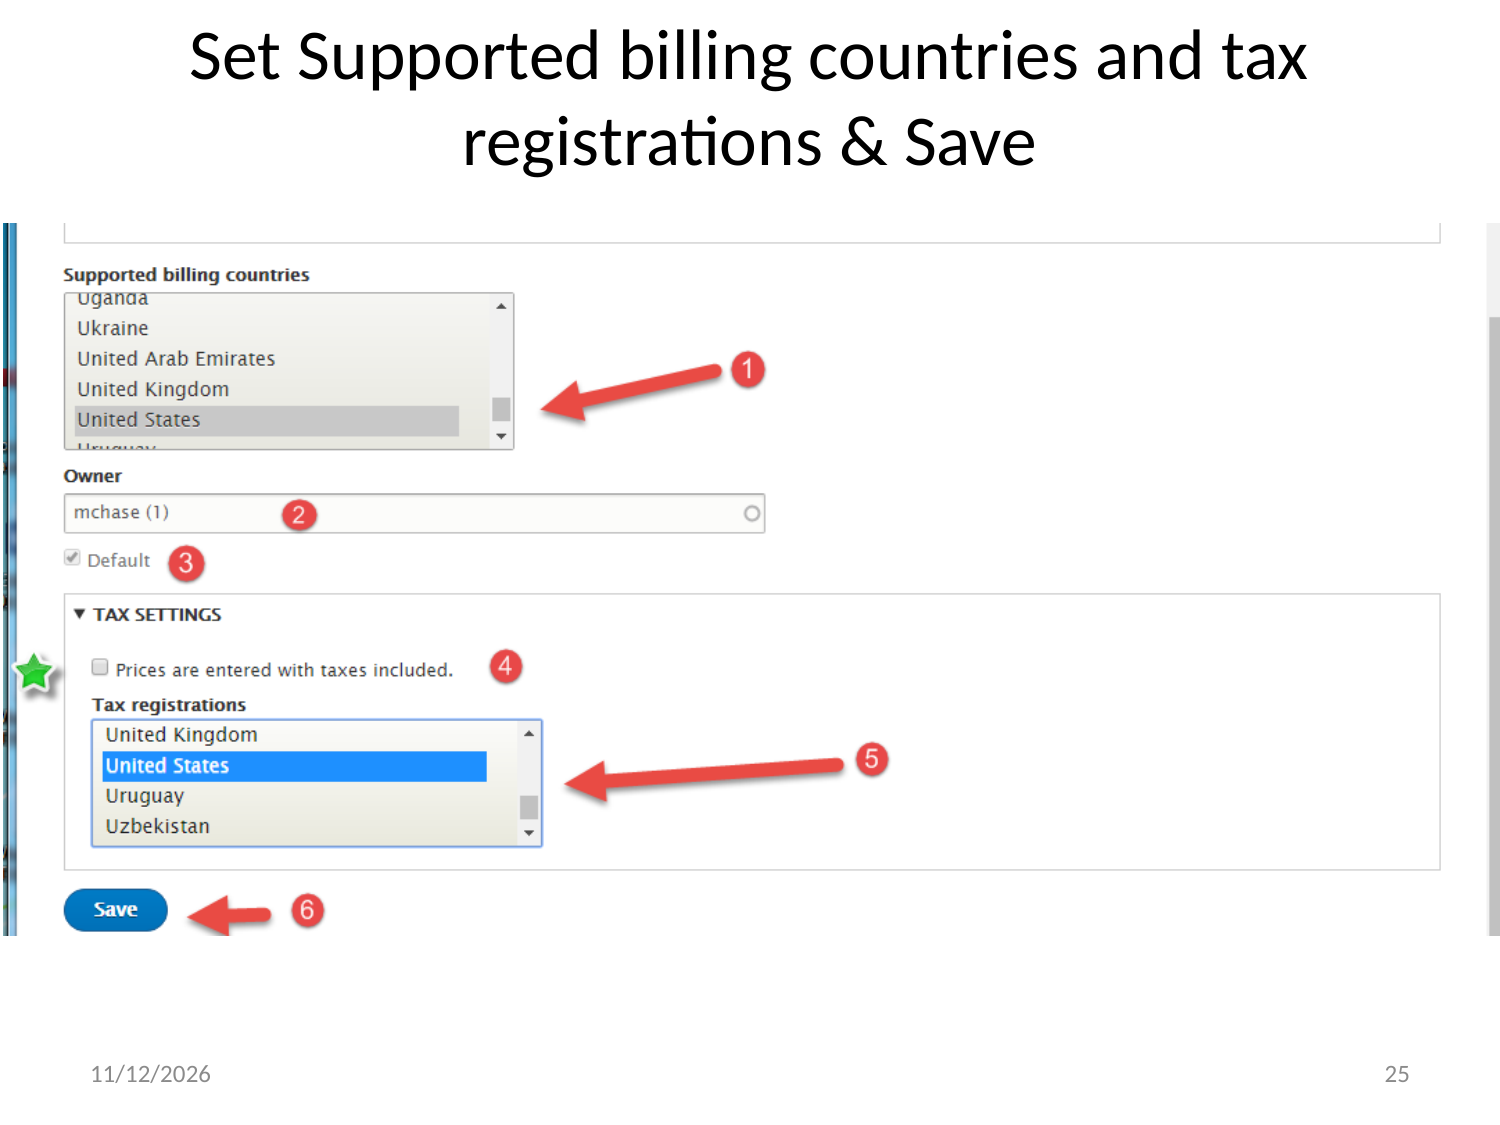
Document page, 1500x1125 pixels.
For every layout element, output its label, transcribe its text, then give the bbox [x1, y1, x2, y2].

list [3, 222, 1500, 936]
slide_number 25 [1074, 1042, 1425, 1103]
title Set Supported billing countries and tax registrations & Save [0, 0, 1500, 188]
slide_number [75, 1042, 425, 1103]
